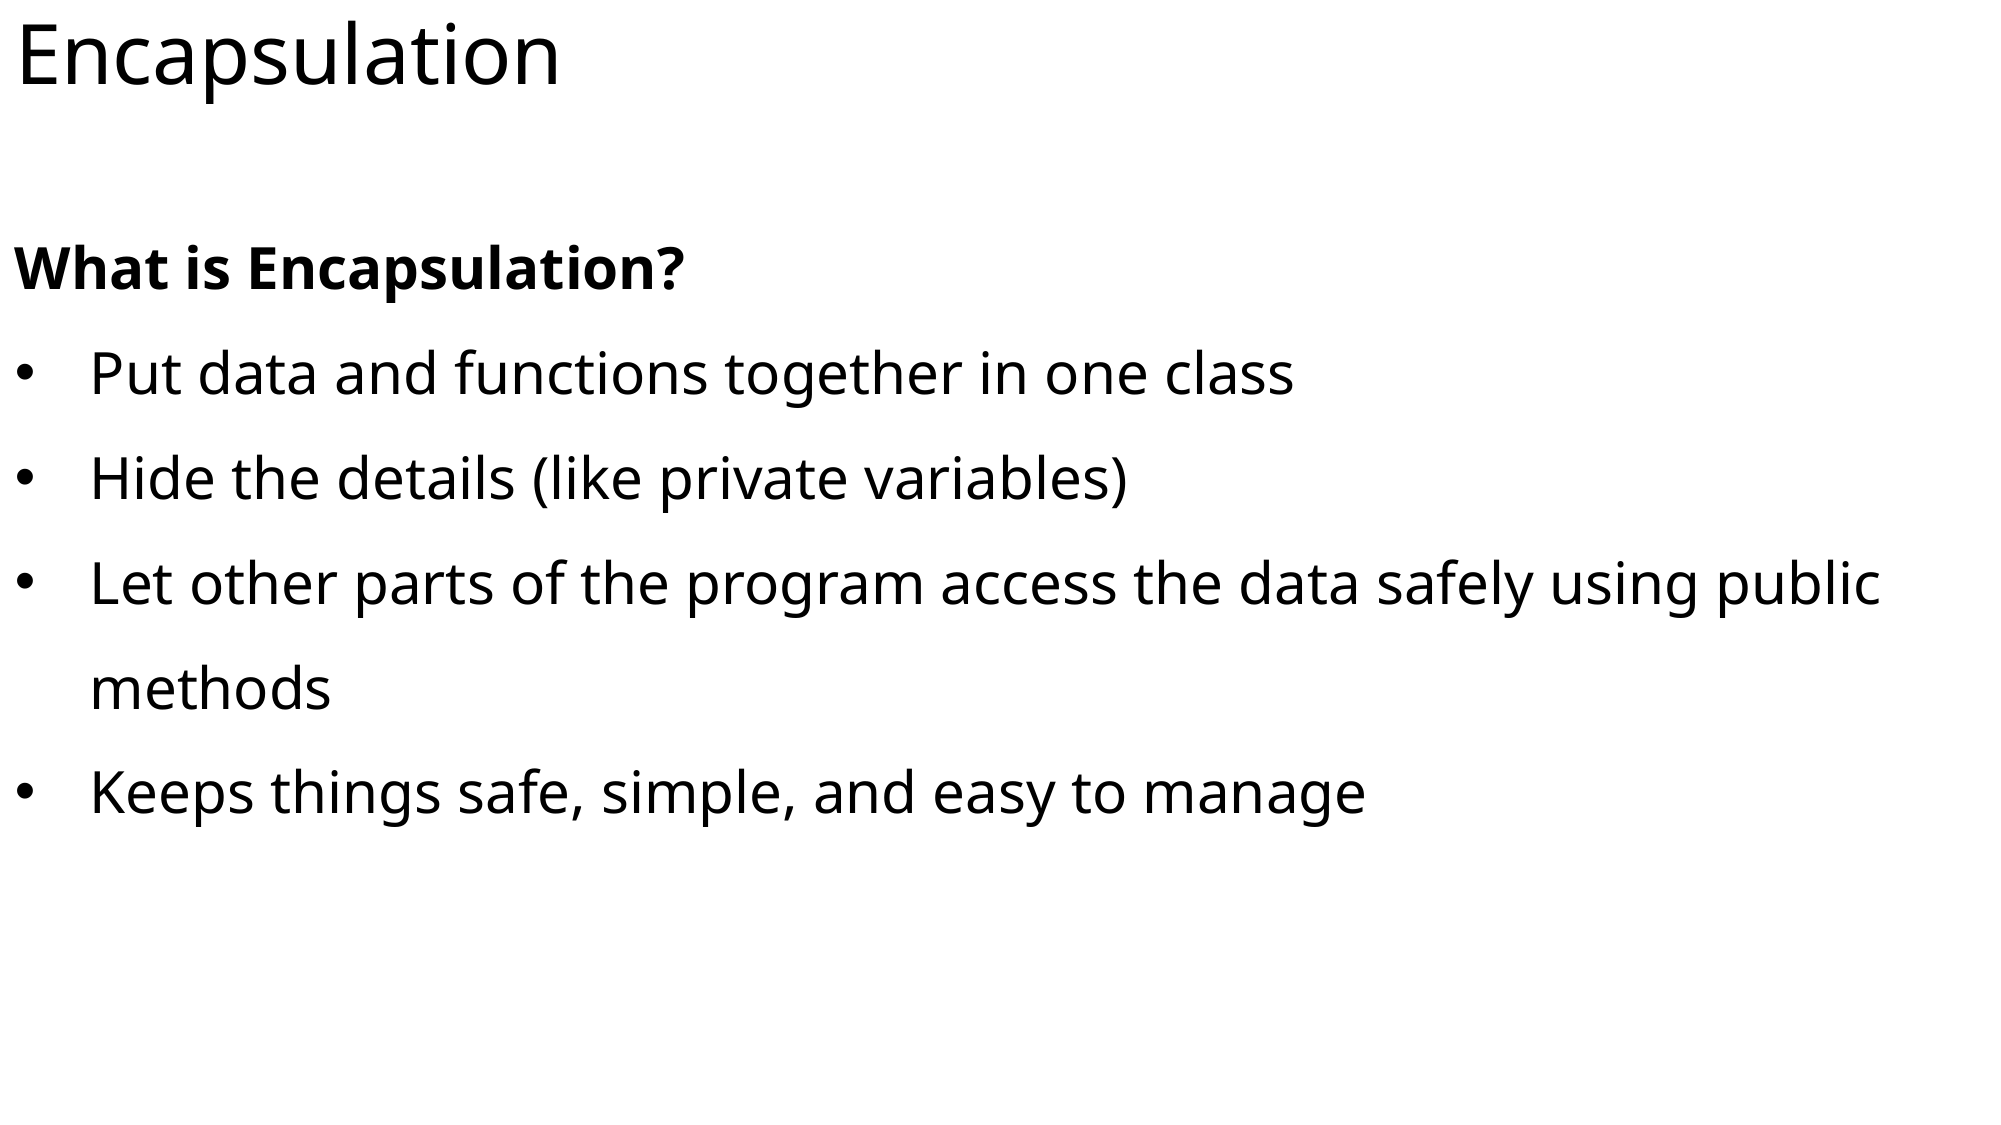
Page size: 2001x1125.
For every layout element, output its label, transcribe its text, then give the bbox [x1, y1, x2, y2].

title Encapsulation [0, 0, 2000, 111]
text_box What is Encapsulation? Put data and functions together in one class Hide the details (like private variables) Let other parts of the program access the data safely using public methods Keeps things safe, simple, and easy to manage [0, 188, 1965, 833]
